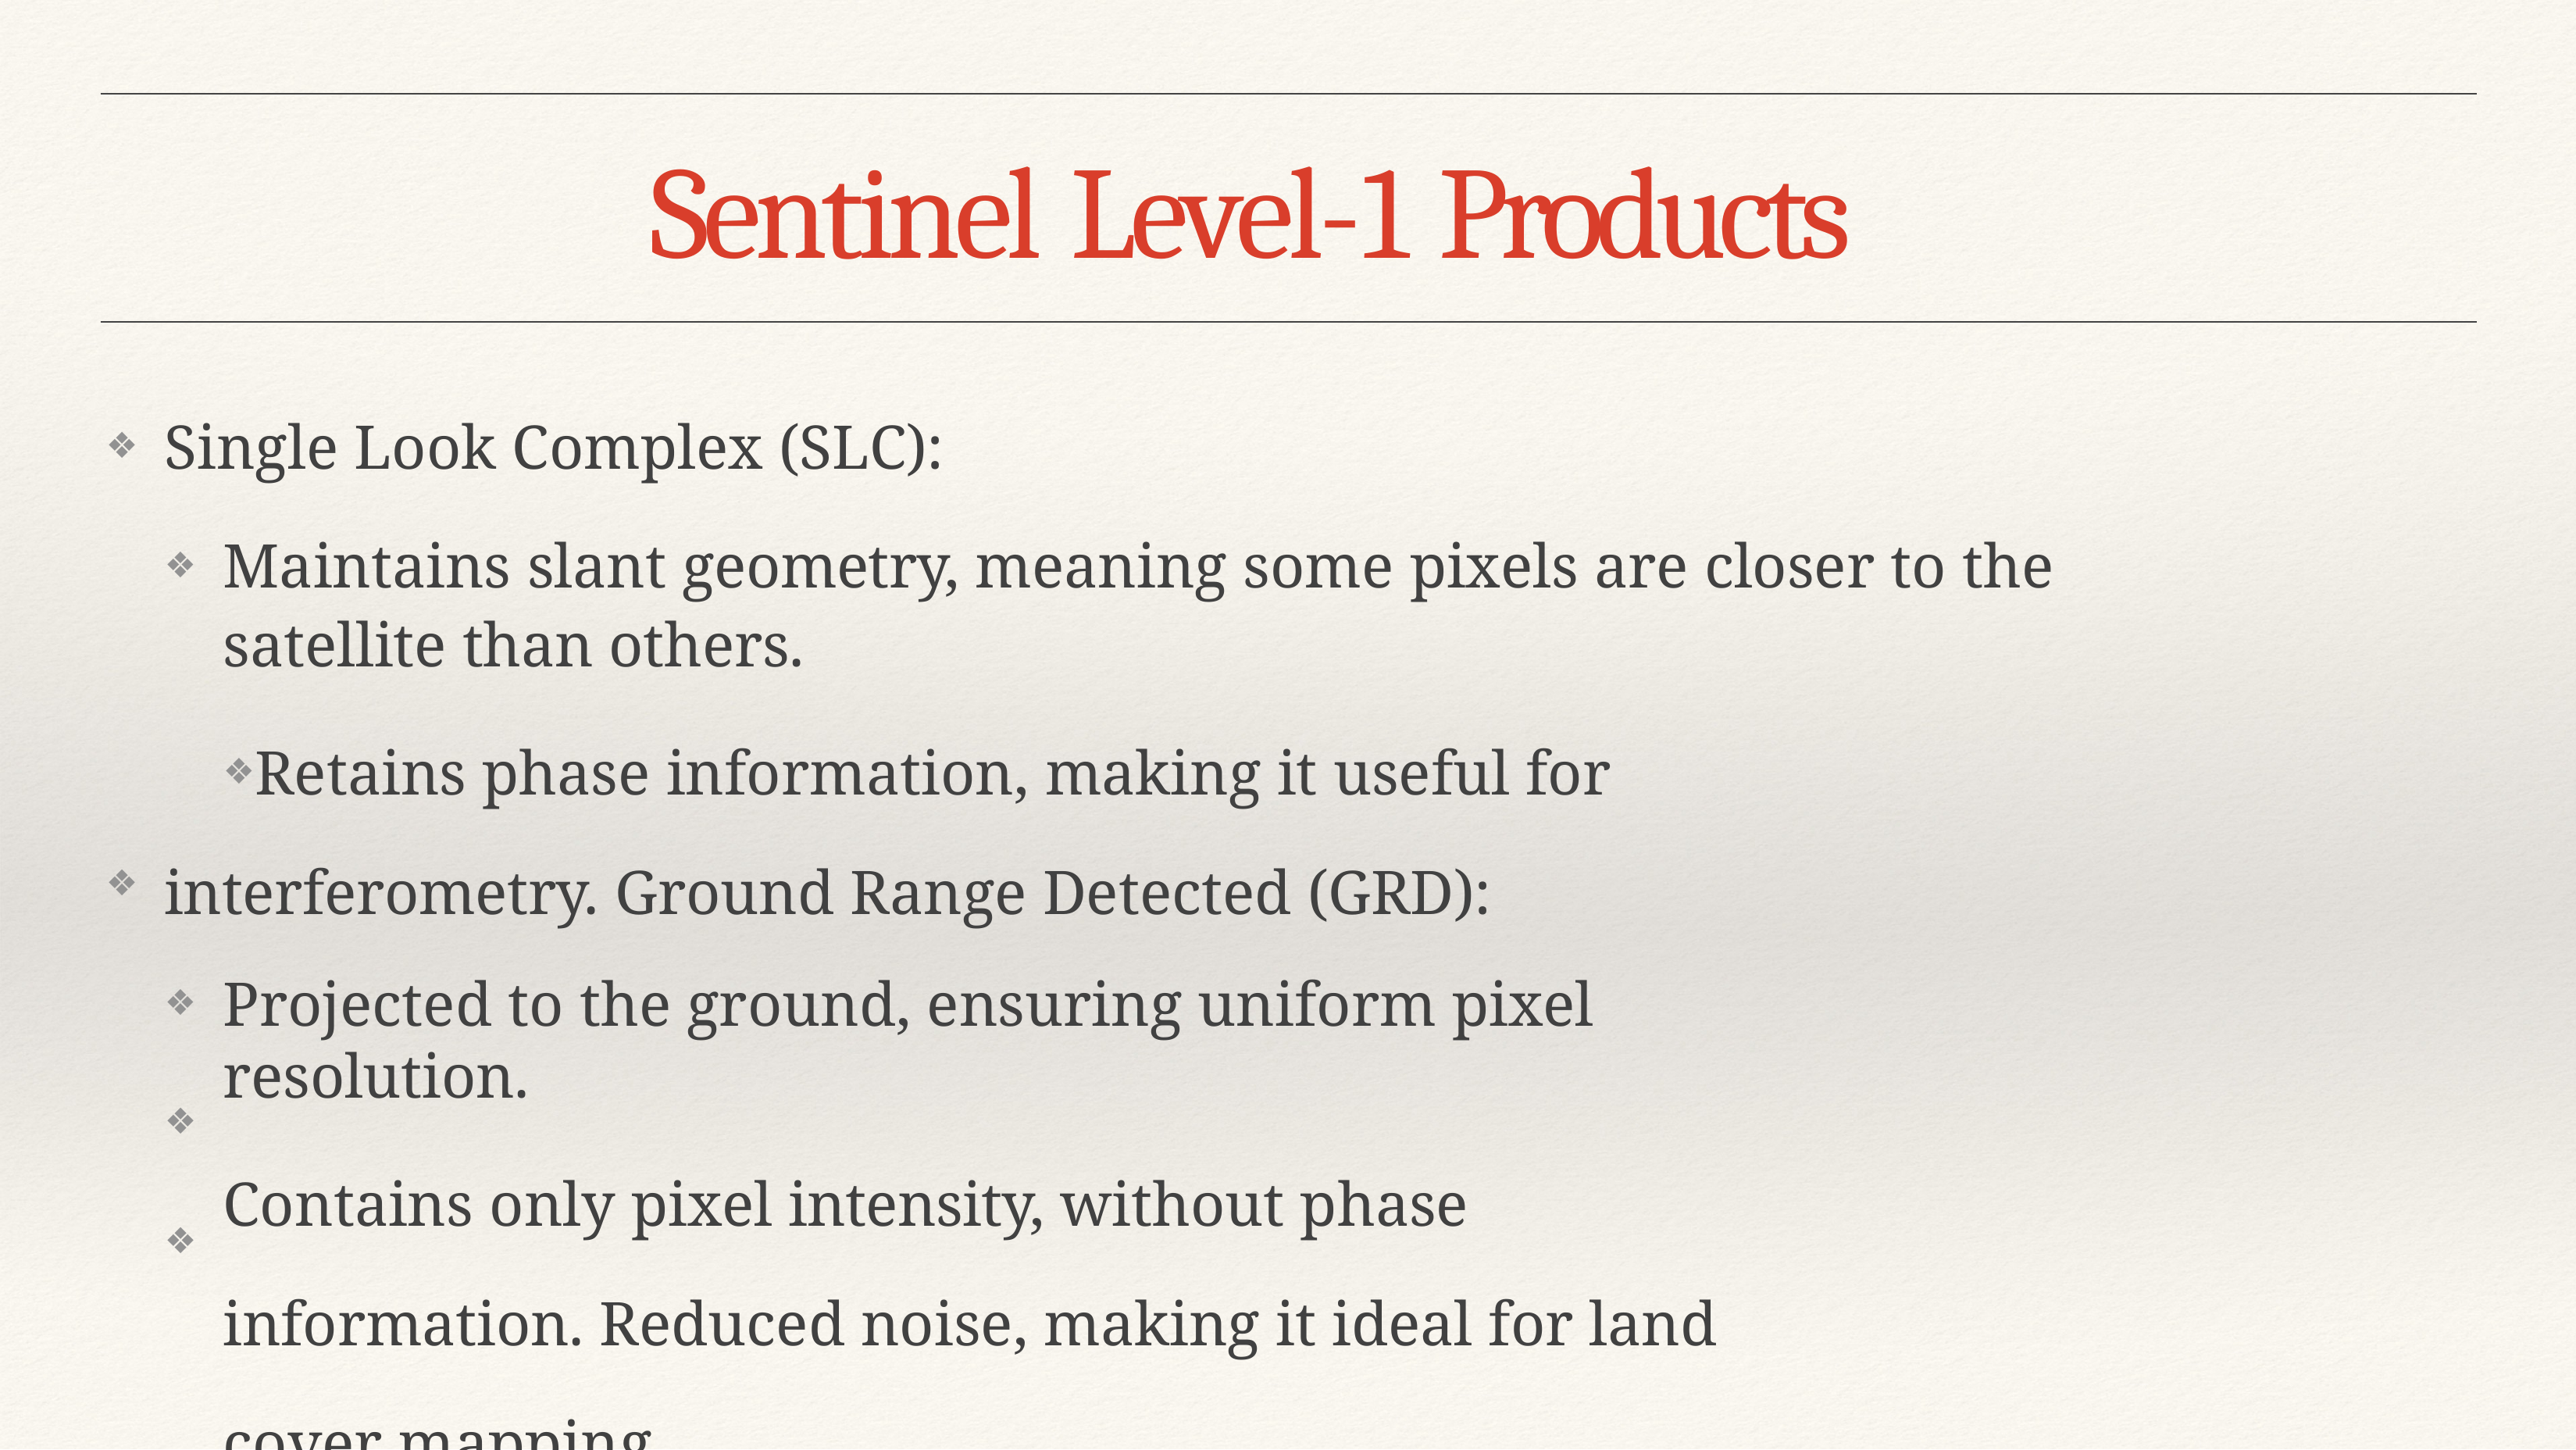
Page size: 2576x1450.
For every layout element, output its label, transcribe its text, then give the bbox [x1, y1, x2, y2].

text_box Projected to the ground, ensuring uniform pixel resolution. Contains only pixel intensity, without phase information. Reduced noise, making it ideal for land cover mapping. [162, 963, 1800, 1450]
picture [0, 0, 2576, 1449]
list Single Look Complex (SLC): Maintains slant geometry, meaning some pixels are closer to the satellite than others. Retains phase information, making it useful for interferometry. Ground Range Detected (GRD): [156, 406, 2289, 1238]
text_box ❖ [104, 420, 137, 466]
text_box ❖ [104, 857, 137, 903]
title Sentinel Level-1 Products [112, 124, 2464, 370]
